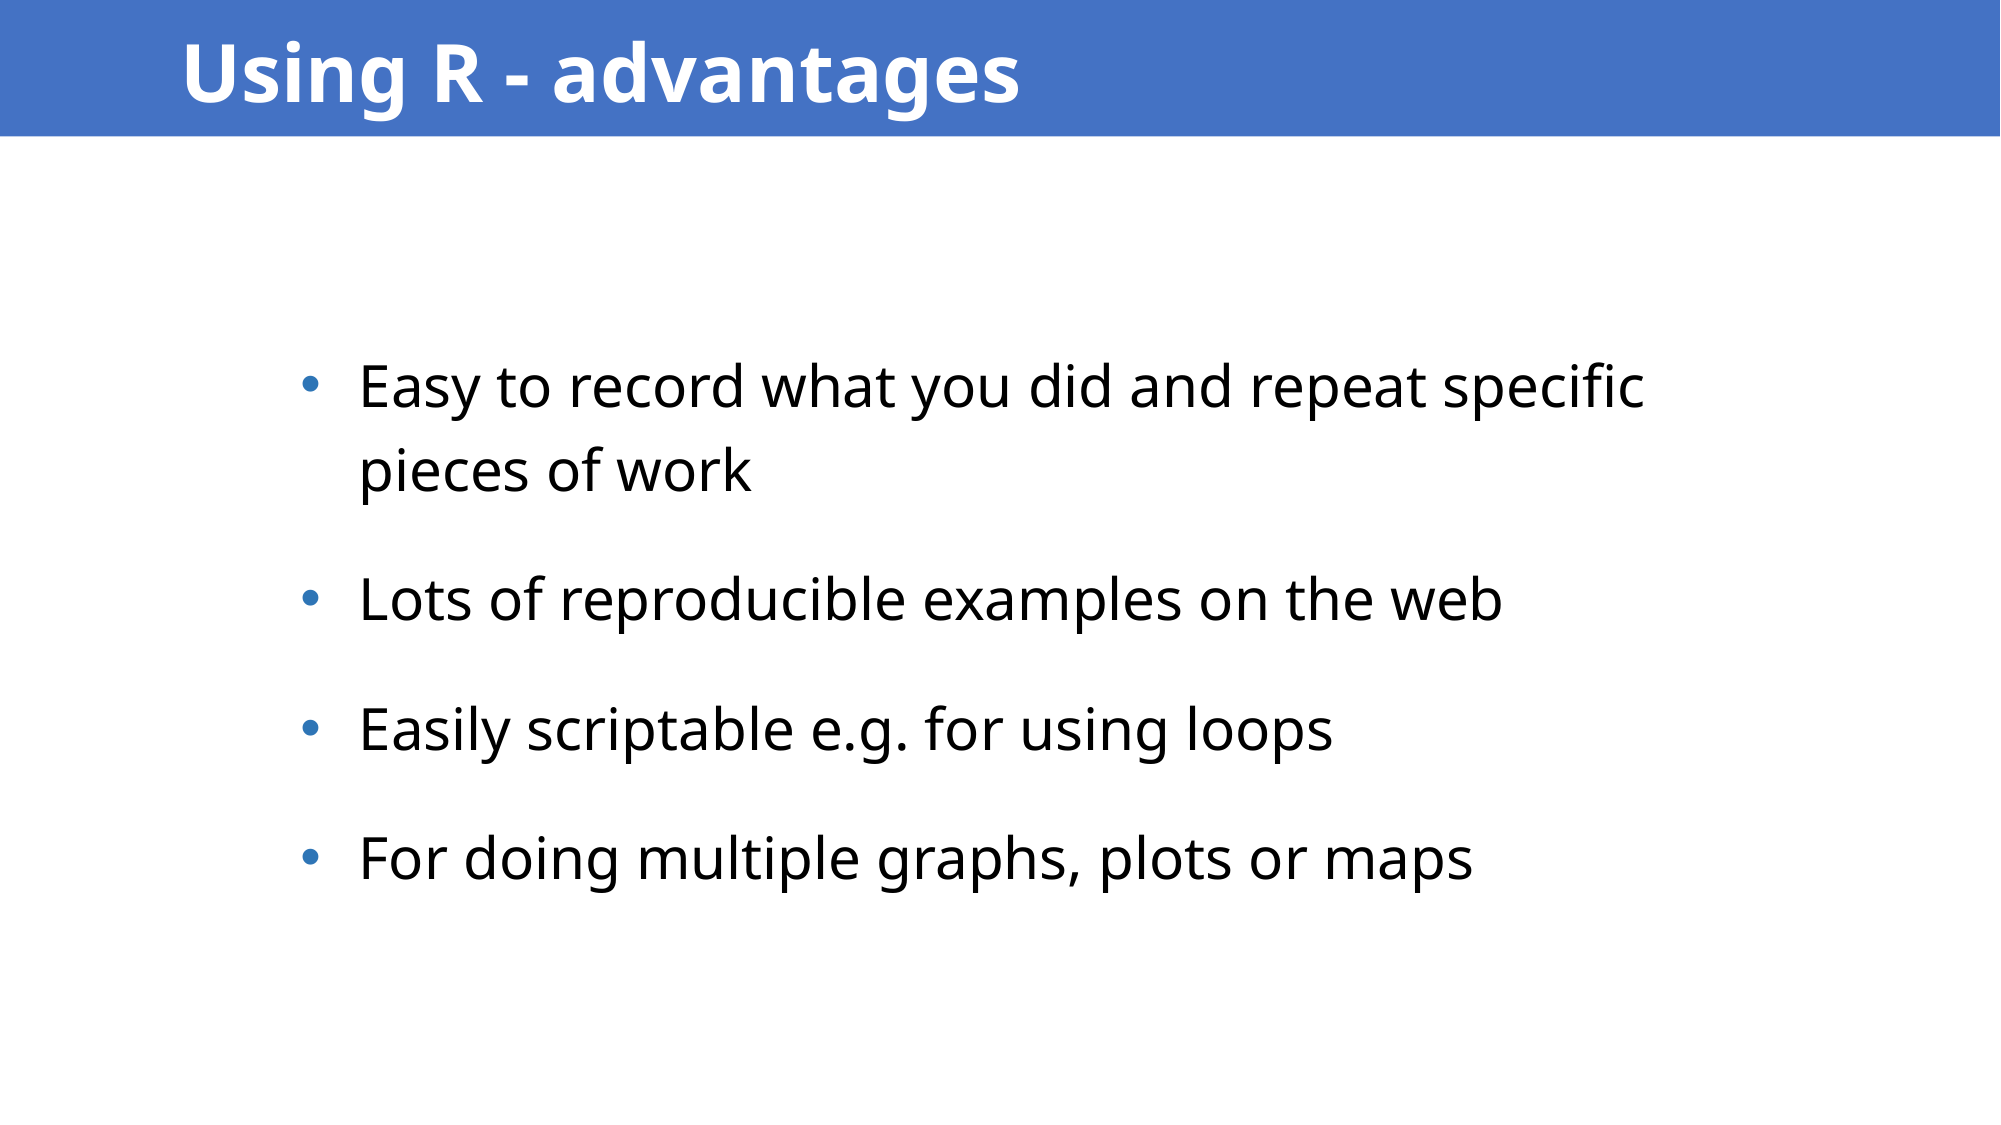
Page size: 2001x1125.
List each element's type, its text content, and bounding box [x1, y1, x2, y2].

list Easy to record what you did and repeat specific pieces of work Lots of reproducible examples on the web Easily scriptable e.g. for using loops For doing multiple graphs, plots or maps [285, 327, 1715, 976]
text_box Using R - advantages [165, 24, 1833, 128]
text_box [0, 0, 2000, 137]
